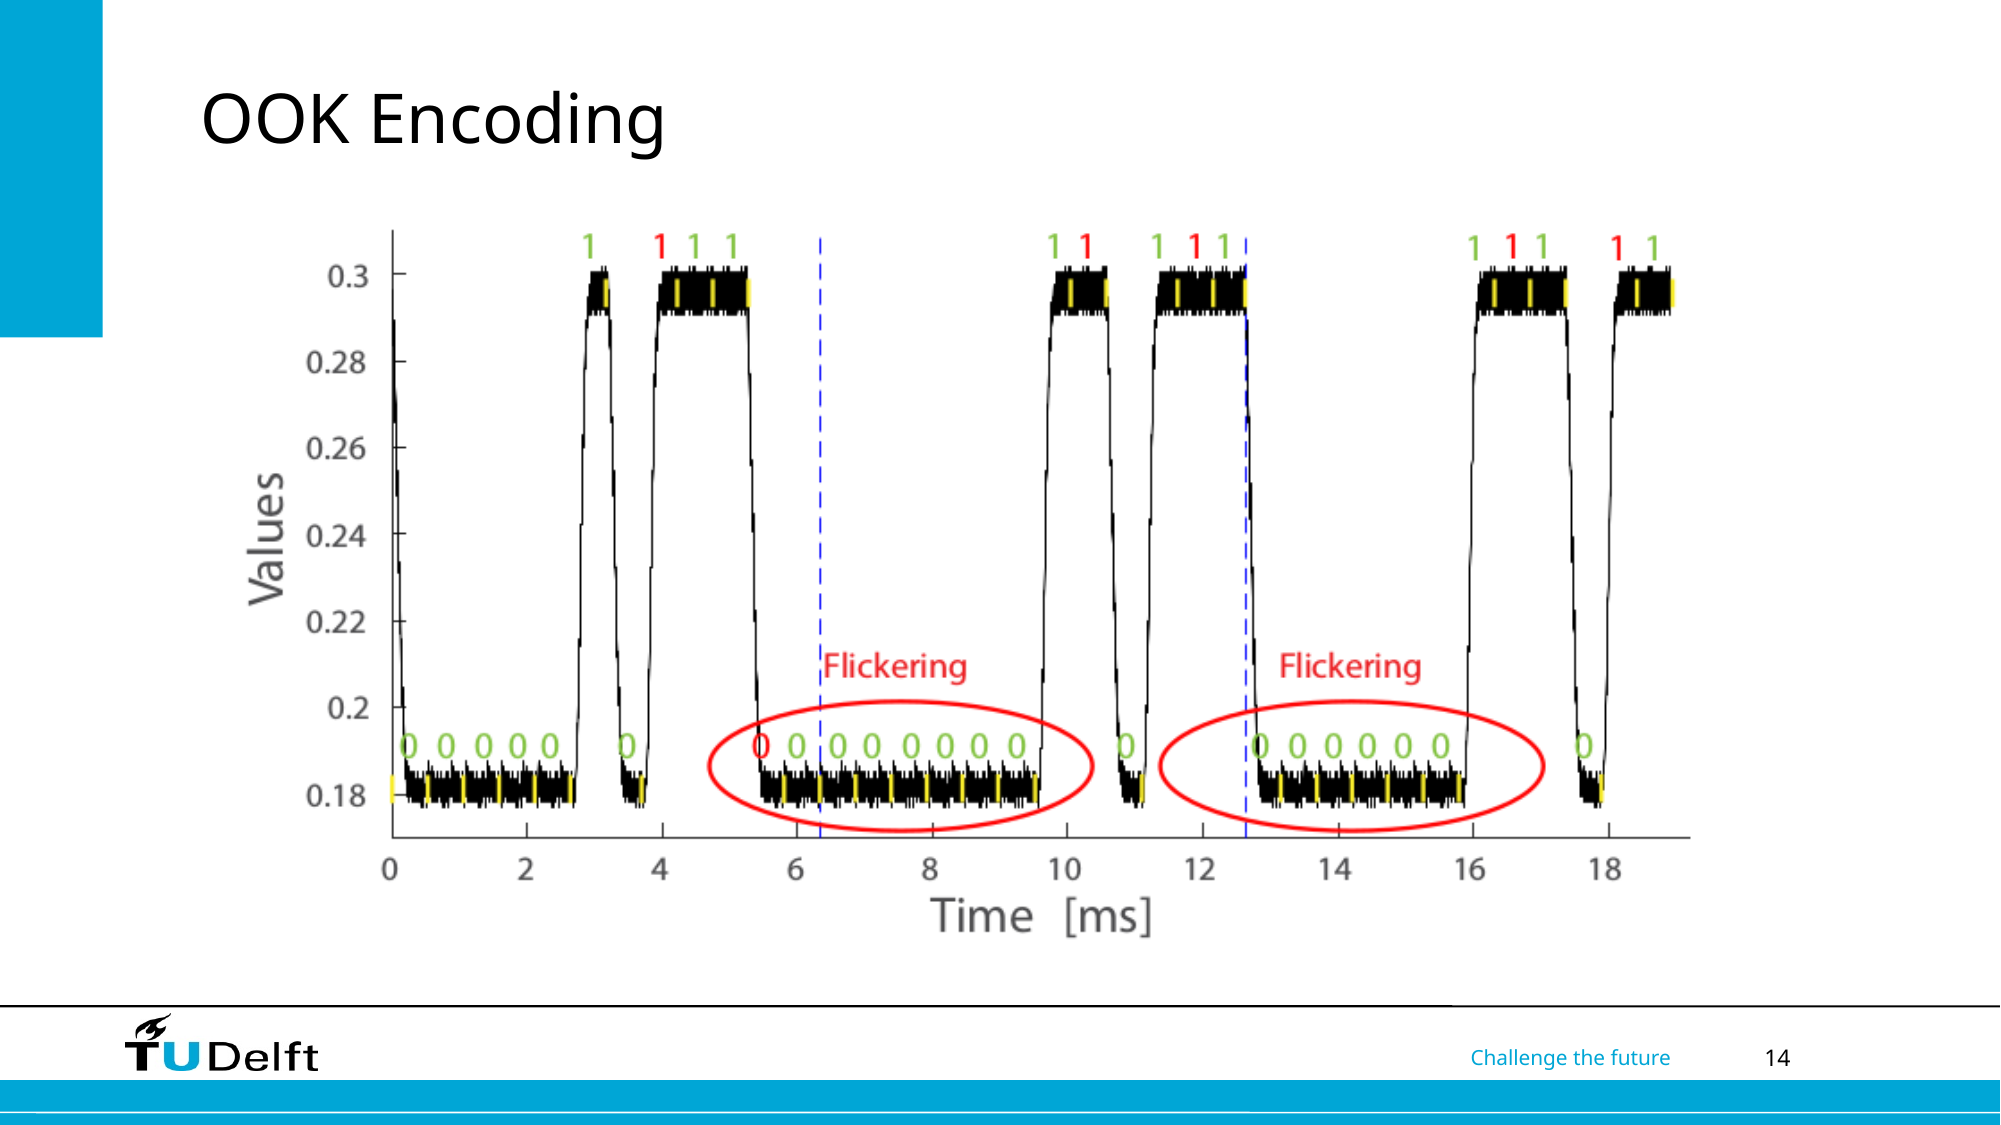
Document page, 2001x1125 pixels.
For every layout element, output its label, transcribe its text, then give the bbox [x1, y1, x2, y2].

title OOK Encoding [200, 75, 1767, 171]
picture [174, 173, 1826, 952]
picture [125, 1013, 318, 1071]
